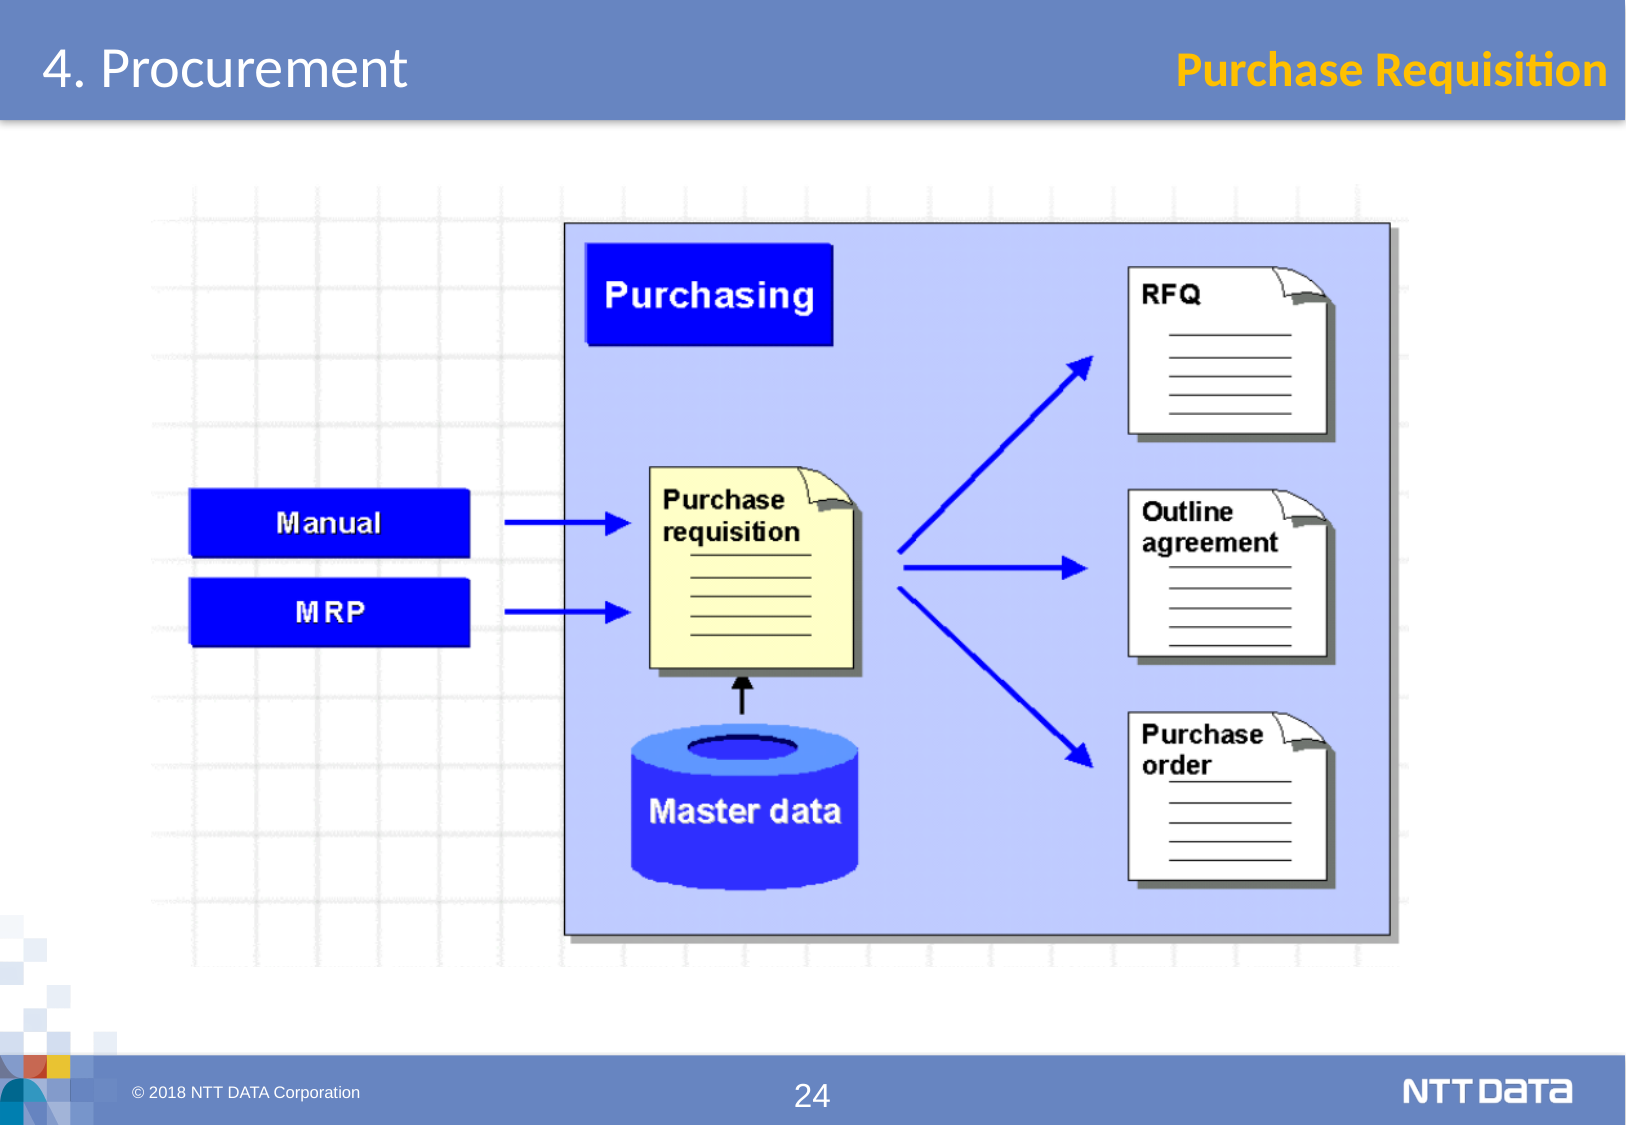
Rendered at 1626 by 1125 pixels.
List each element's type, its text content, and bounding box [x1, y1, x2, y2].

picture [0, 915, 117, 1125]
text_box Purchase Requisition [1013, 2, 1624, 121]
picture [1391, 1066, 1585, 1116]
list 4. Procurement [28, 0, 1599, 119]
picture [150, 184, 1410, 967]
